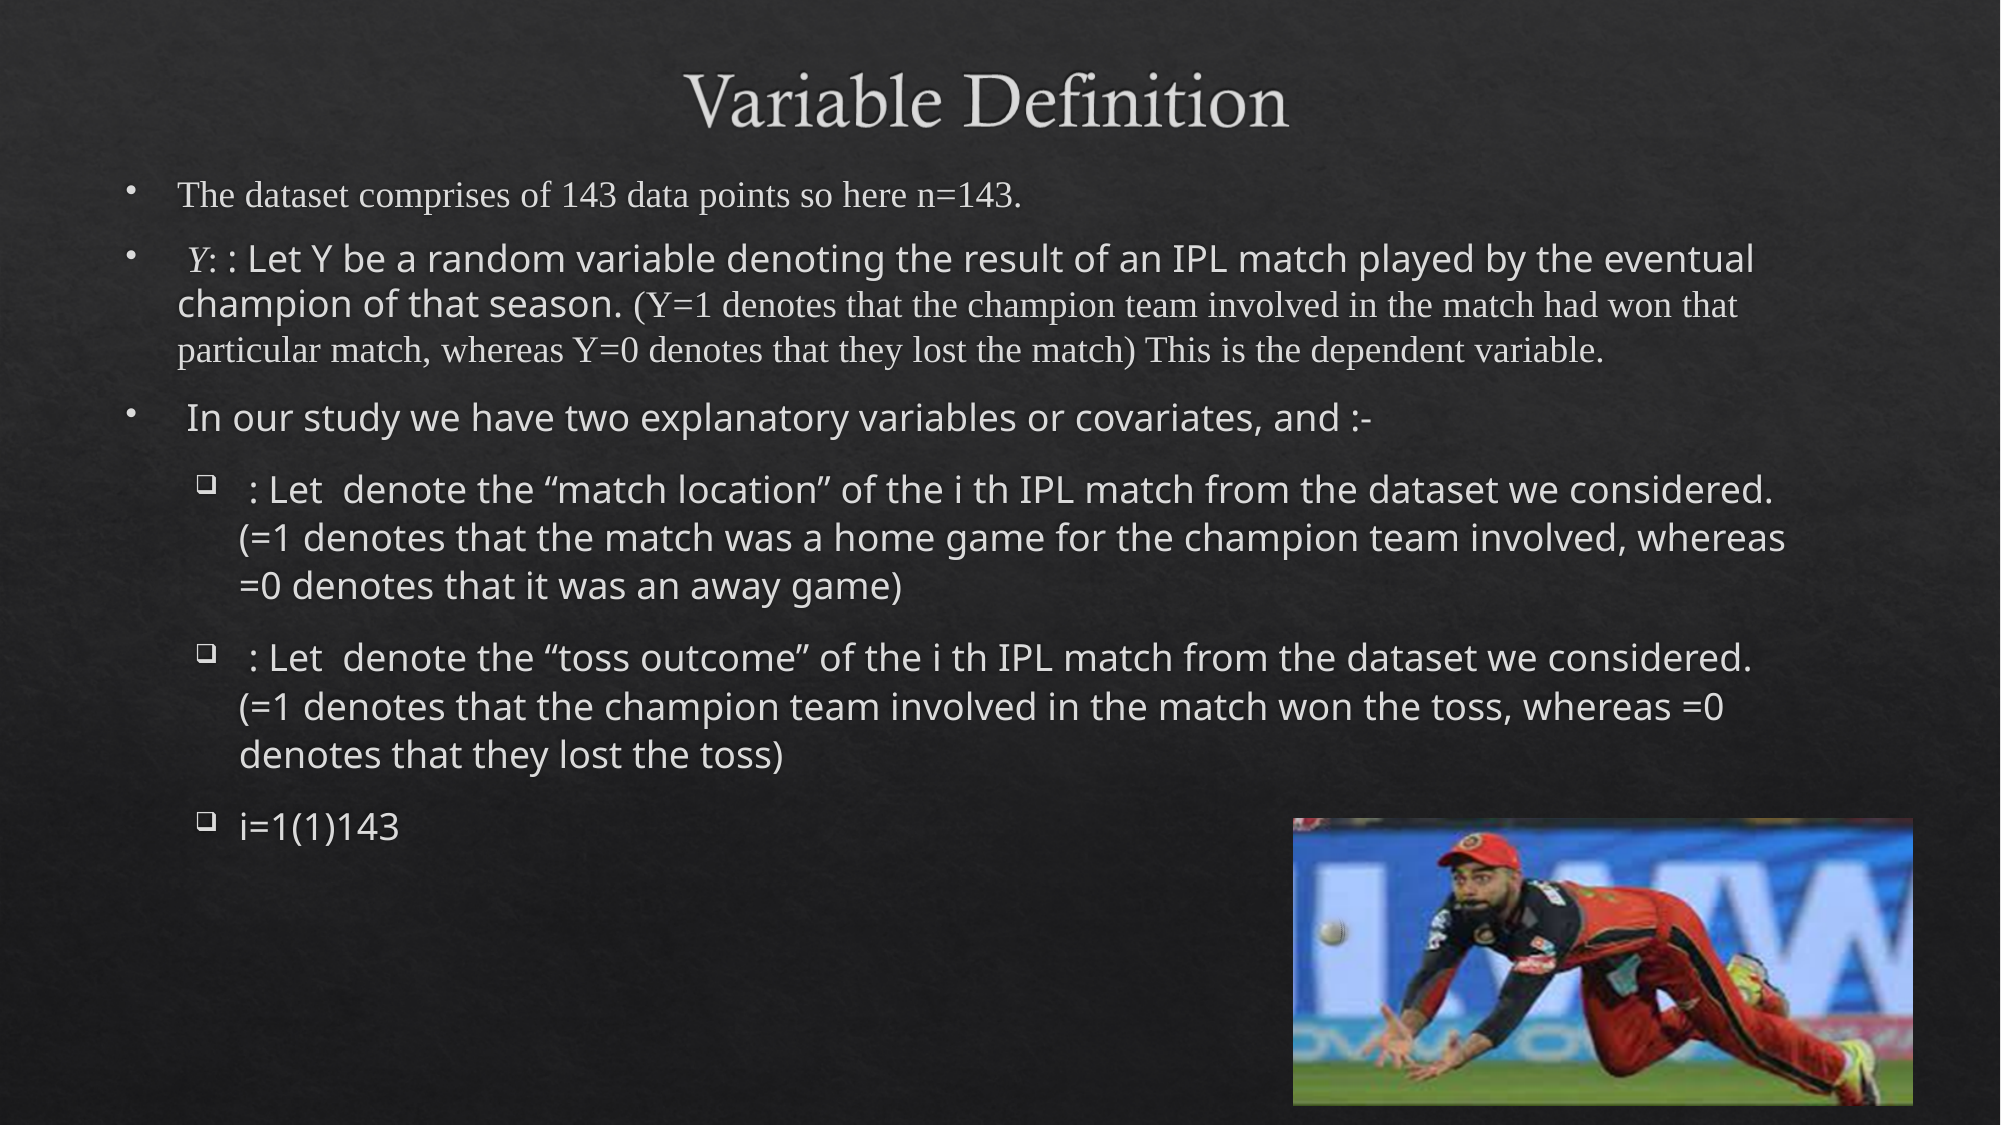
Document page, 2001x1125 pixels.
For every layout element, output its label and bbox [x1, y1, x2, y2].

picture [131, 49, 1841, 149]
picture [1293, 818, 1913, 1106]
